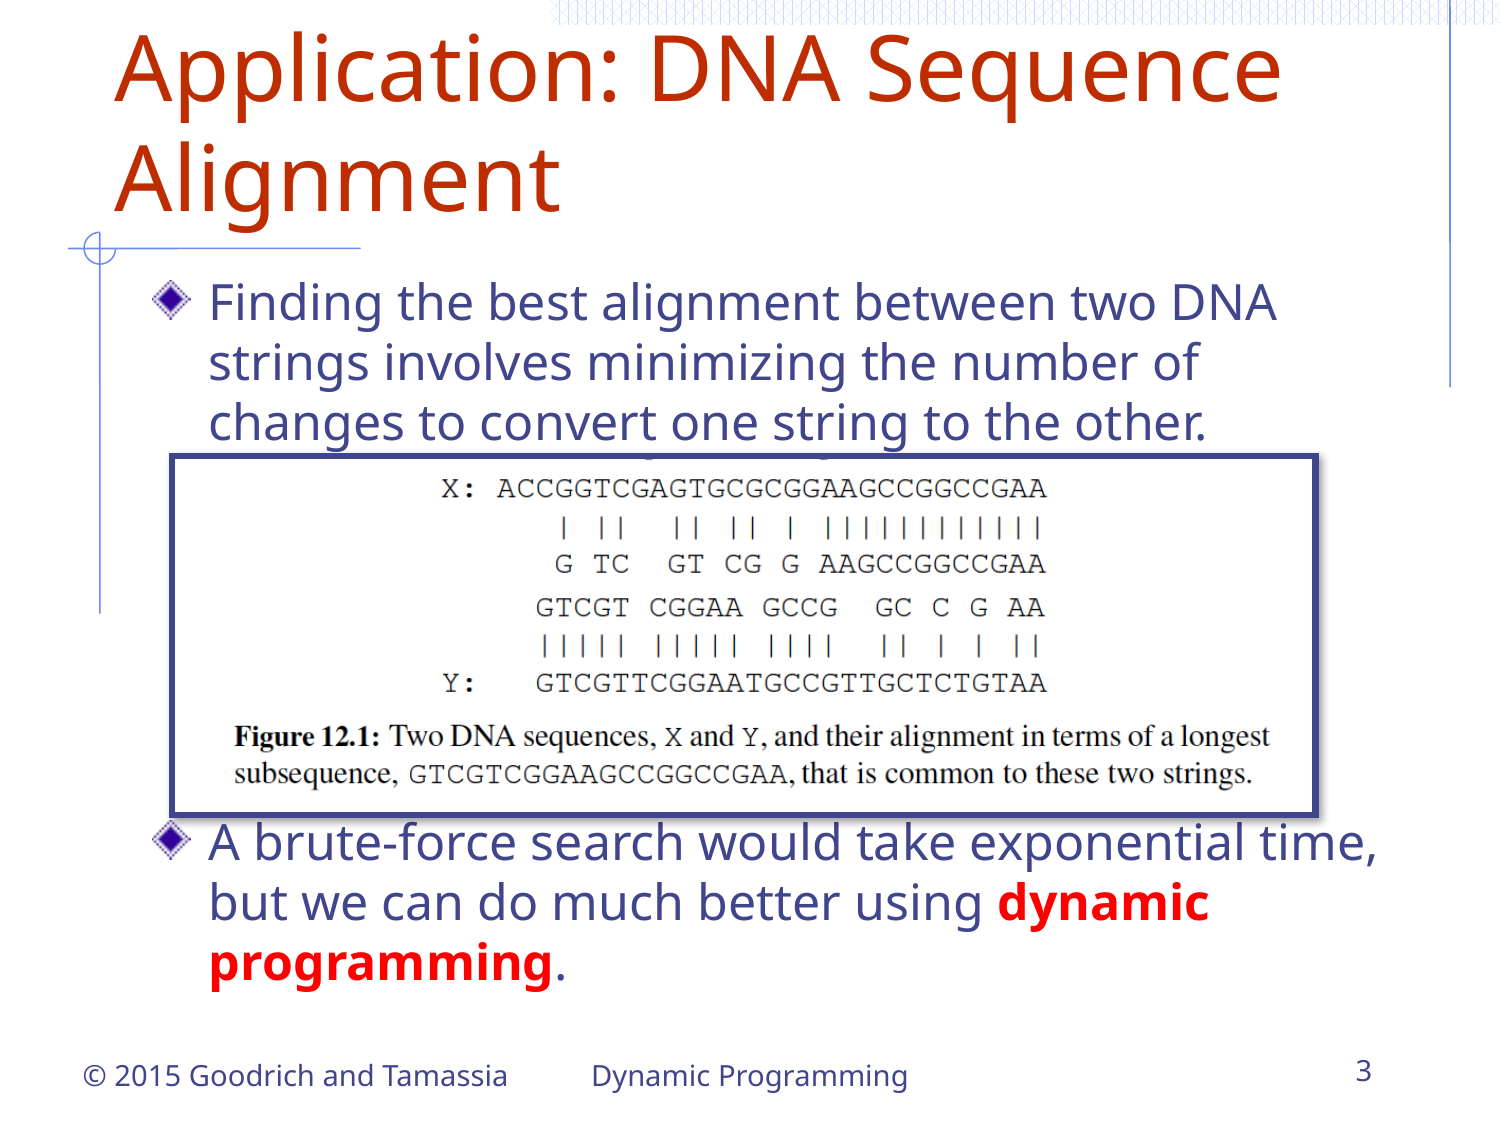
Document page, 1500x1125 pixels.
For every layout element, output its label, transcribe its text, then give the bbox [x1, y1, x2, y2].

picture [152, 280, 191, 320]
footer Dynamic Programming [512, 1024, 988, 1101]
picture [152, 820, 191, 860]
picture [174, 458, 1313, 813]
title Application: DNA Sequence Alignment [99, 50, 1375, 238]
slide_number 3 [1074, 1024, 1388, 1101]
list Finding the best alignment between two DNA strings involves minimizing the number of changes to convert one string to the other. A brute-force search would take exponential time, but we can do much better using dynamic programming. [137, 262, 1413, 988]
